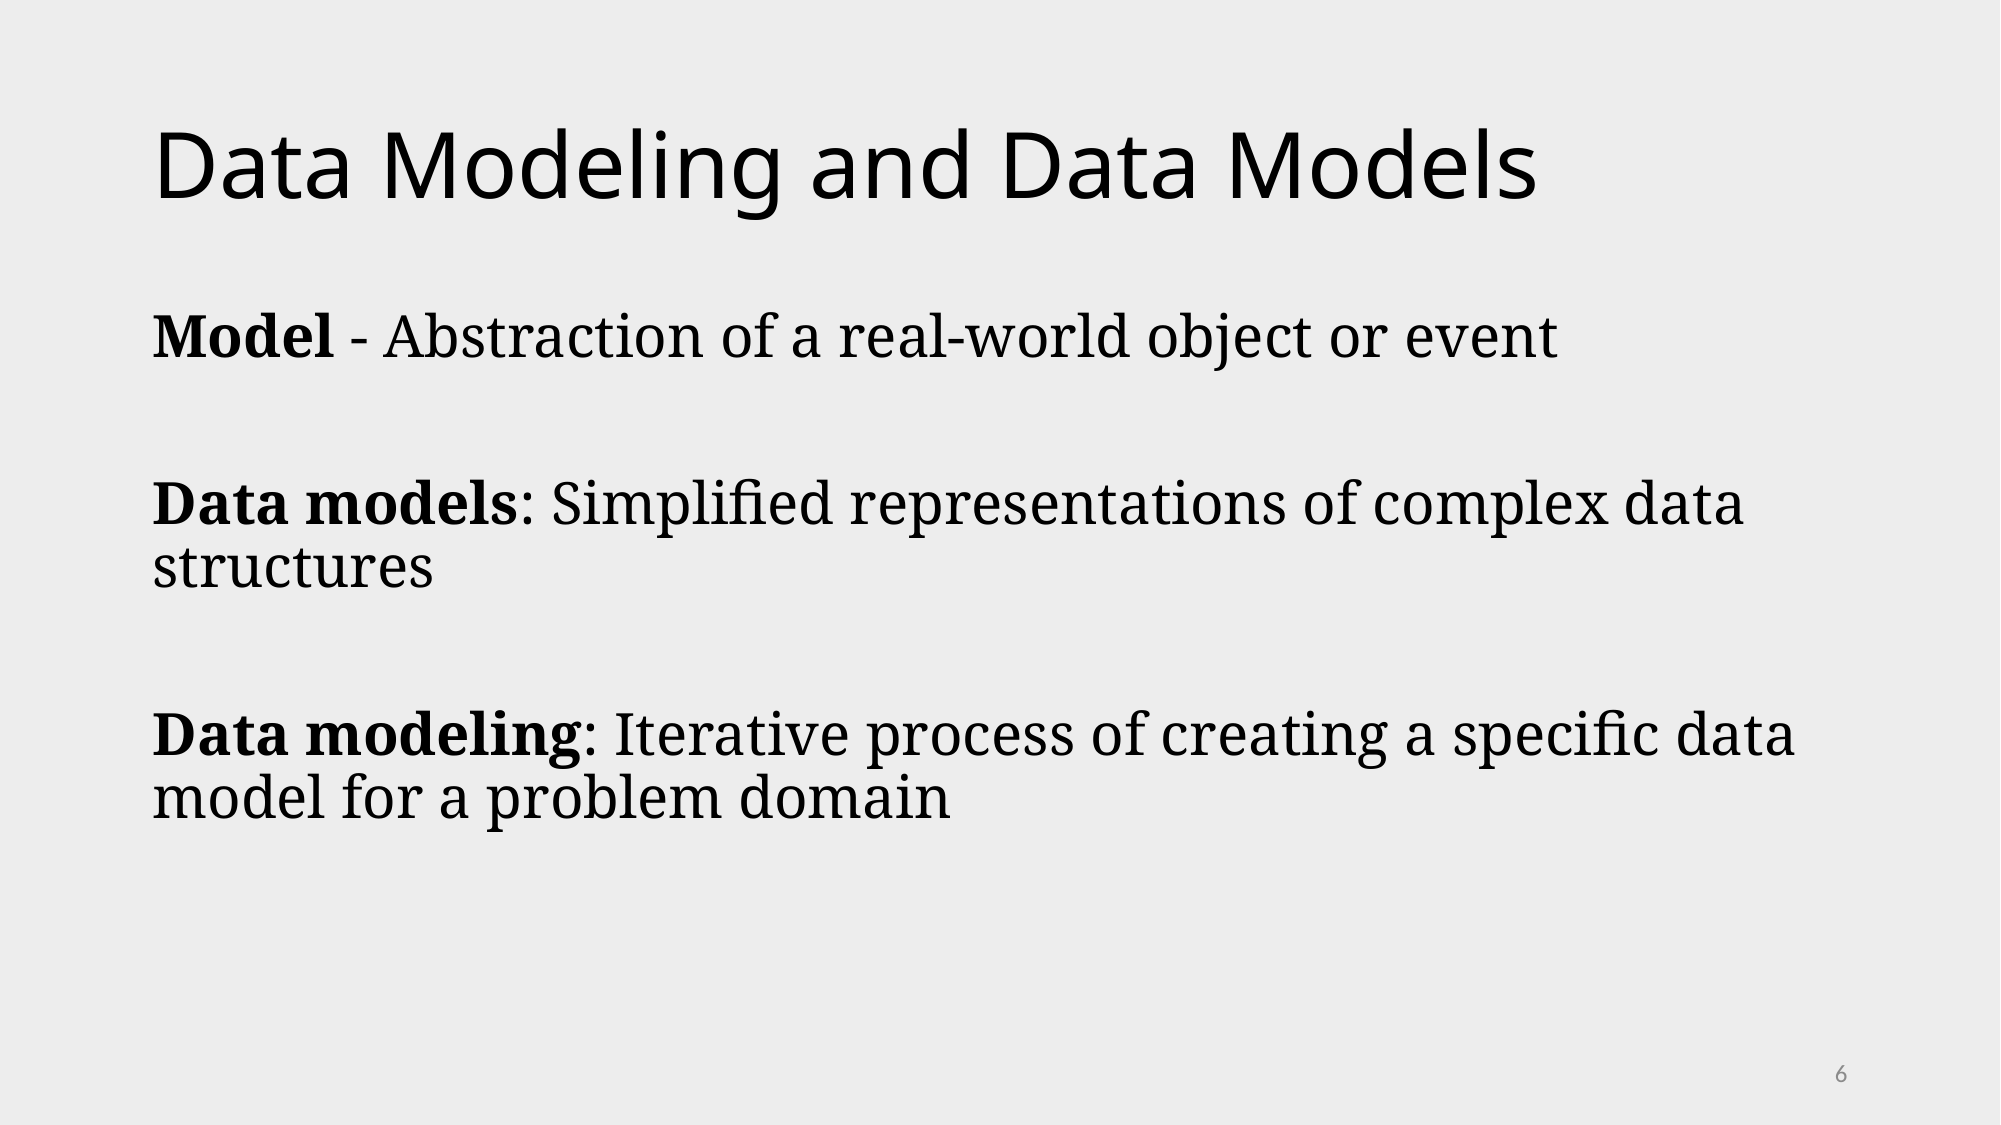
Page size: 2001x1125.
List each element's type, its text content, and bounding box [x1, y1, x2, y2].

title Data Modeling and Data Models [137, 59, 1863, 278]
list Model - Abstraction of a real-world object or event Data models: Simplified representations of complex data structures Data modeling: Iterative process of creating a specific data model for a problem domain [137, 299, 1863, 1014]
slide_number 6 [1412, 1042, 1863, 1103]
